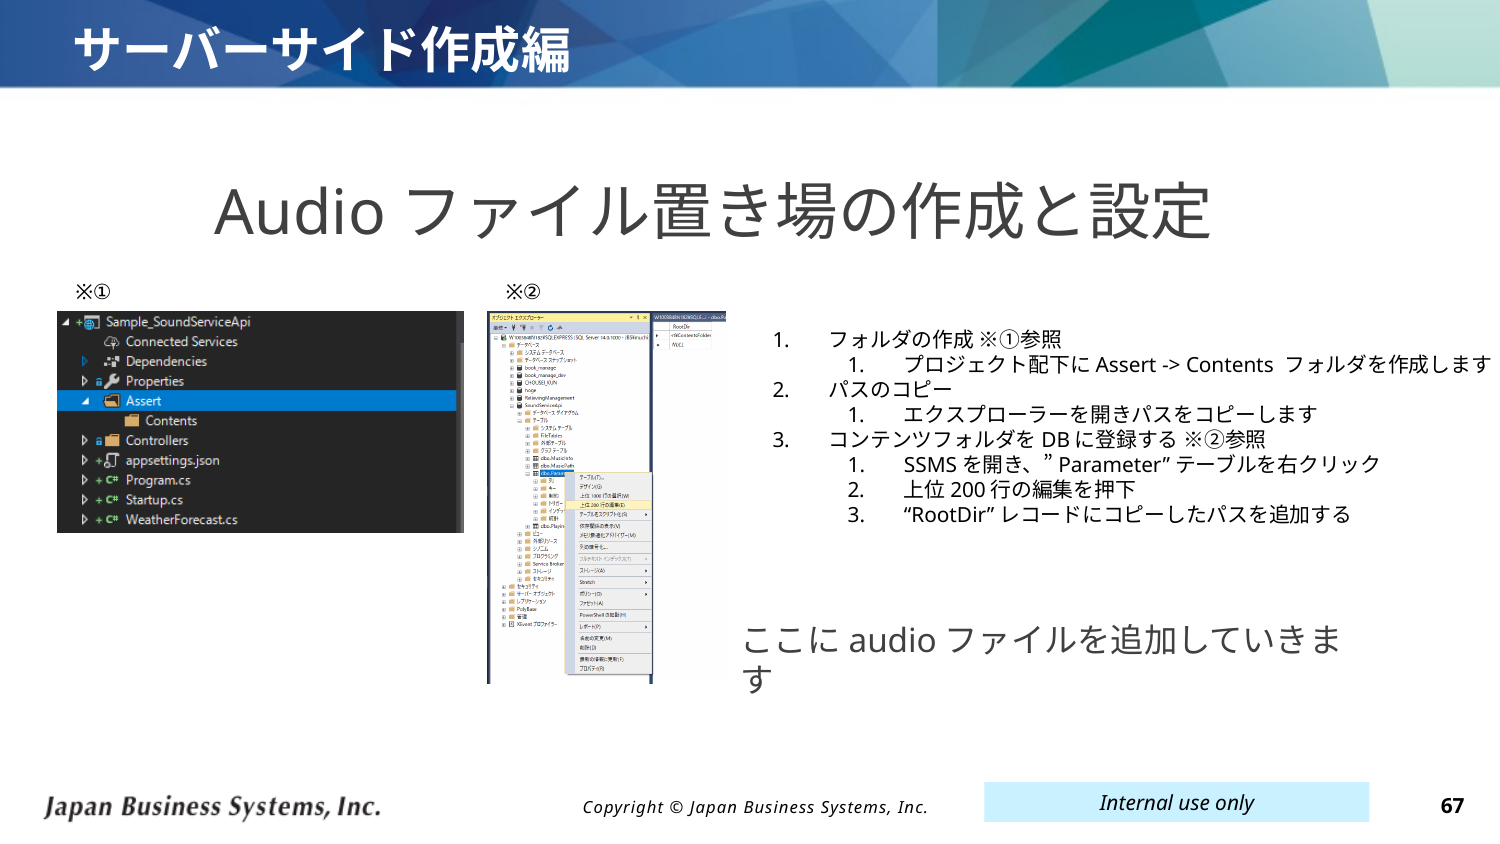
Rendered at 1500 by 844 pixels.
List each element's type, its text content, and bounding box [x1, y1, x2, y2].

text_box ※② [490, 271, 557, 309]
text_box Audioファイル置き場の作成と設定 [199, 164, 1298, 245]
text_box ※① [60, 271, 127, 309]
title サーバーサイド作成編 [57, 10, 1441, 79]
picture [0, 0, 1500, 844]
text_box フォルダの作成 ※①参照 プロジェクト配下にAssert -> Contents フォルダを作成します パスのコピー エクスプローラーを開きパスをコピーします コンテンツフォルダをDBに登録する ※②参照 SSMSを開き、”Parameter”テーブルを右クリック 上位200行の編集を押下 “RootDir”レコードにコピーしたパスを追加する [757, 319, 1500, 535]
text_box ここにaudioファイルを追加していきます [731, 612, 1388, 663]
